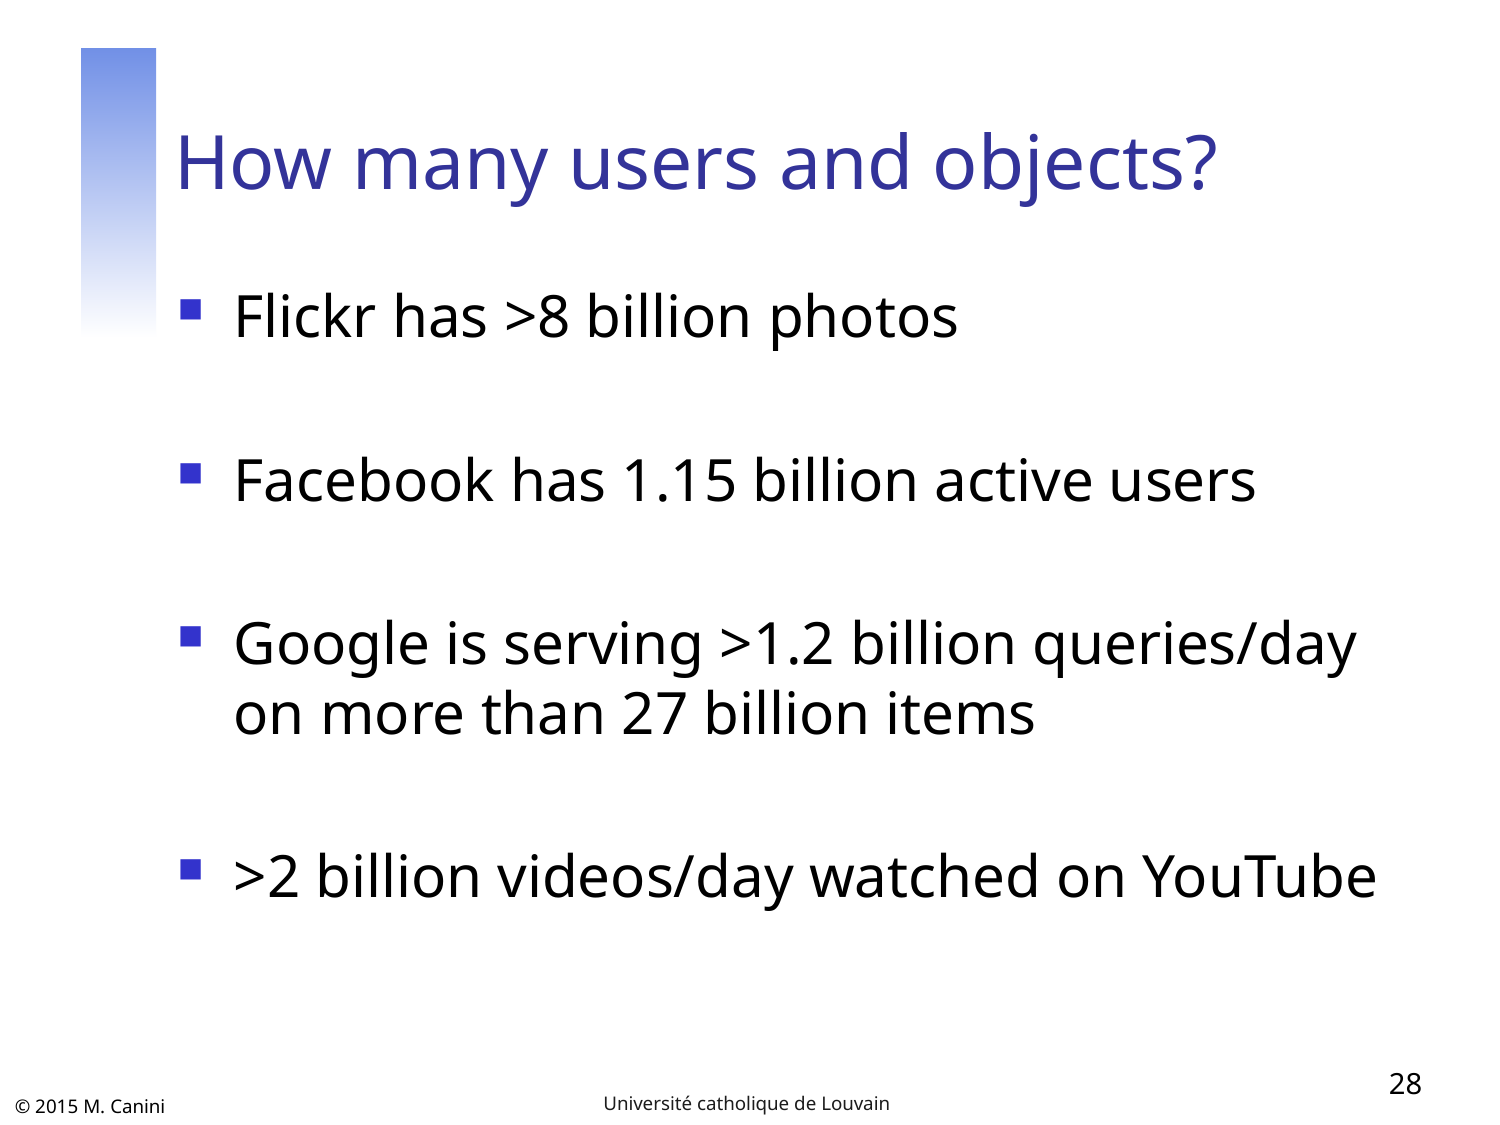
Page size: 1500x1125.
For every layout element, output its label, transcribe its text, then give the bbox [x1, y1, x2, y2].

title How many users and objects? [158, 49, 1438, 213]
list Flickr has >8 billion photos Facebook has 1.15 billion active users Google is serving >1.2 billion queries/day on more than 27 billion items >2 billion videos/day watched on YouTube [162, 271, 1438, 1016]
slide_number 28 [1124, 1037, 1438, 1113]
footer Université catholique de Louvain [512, 1083, 987, 1125]
